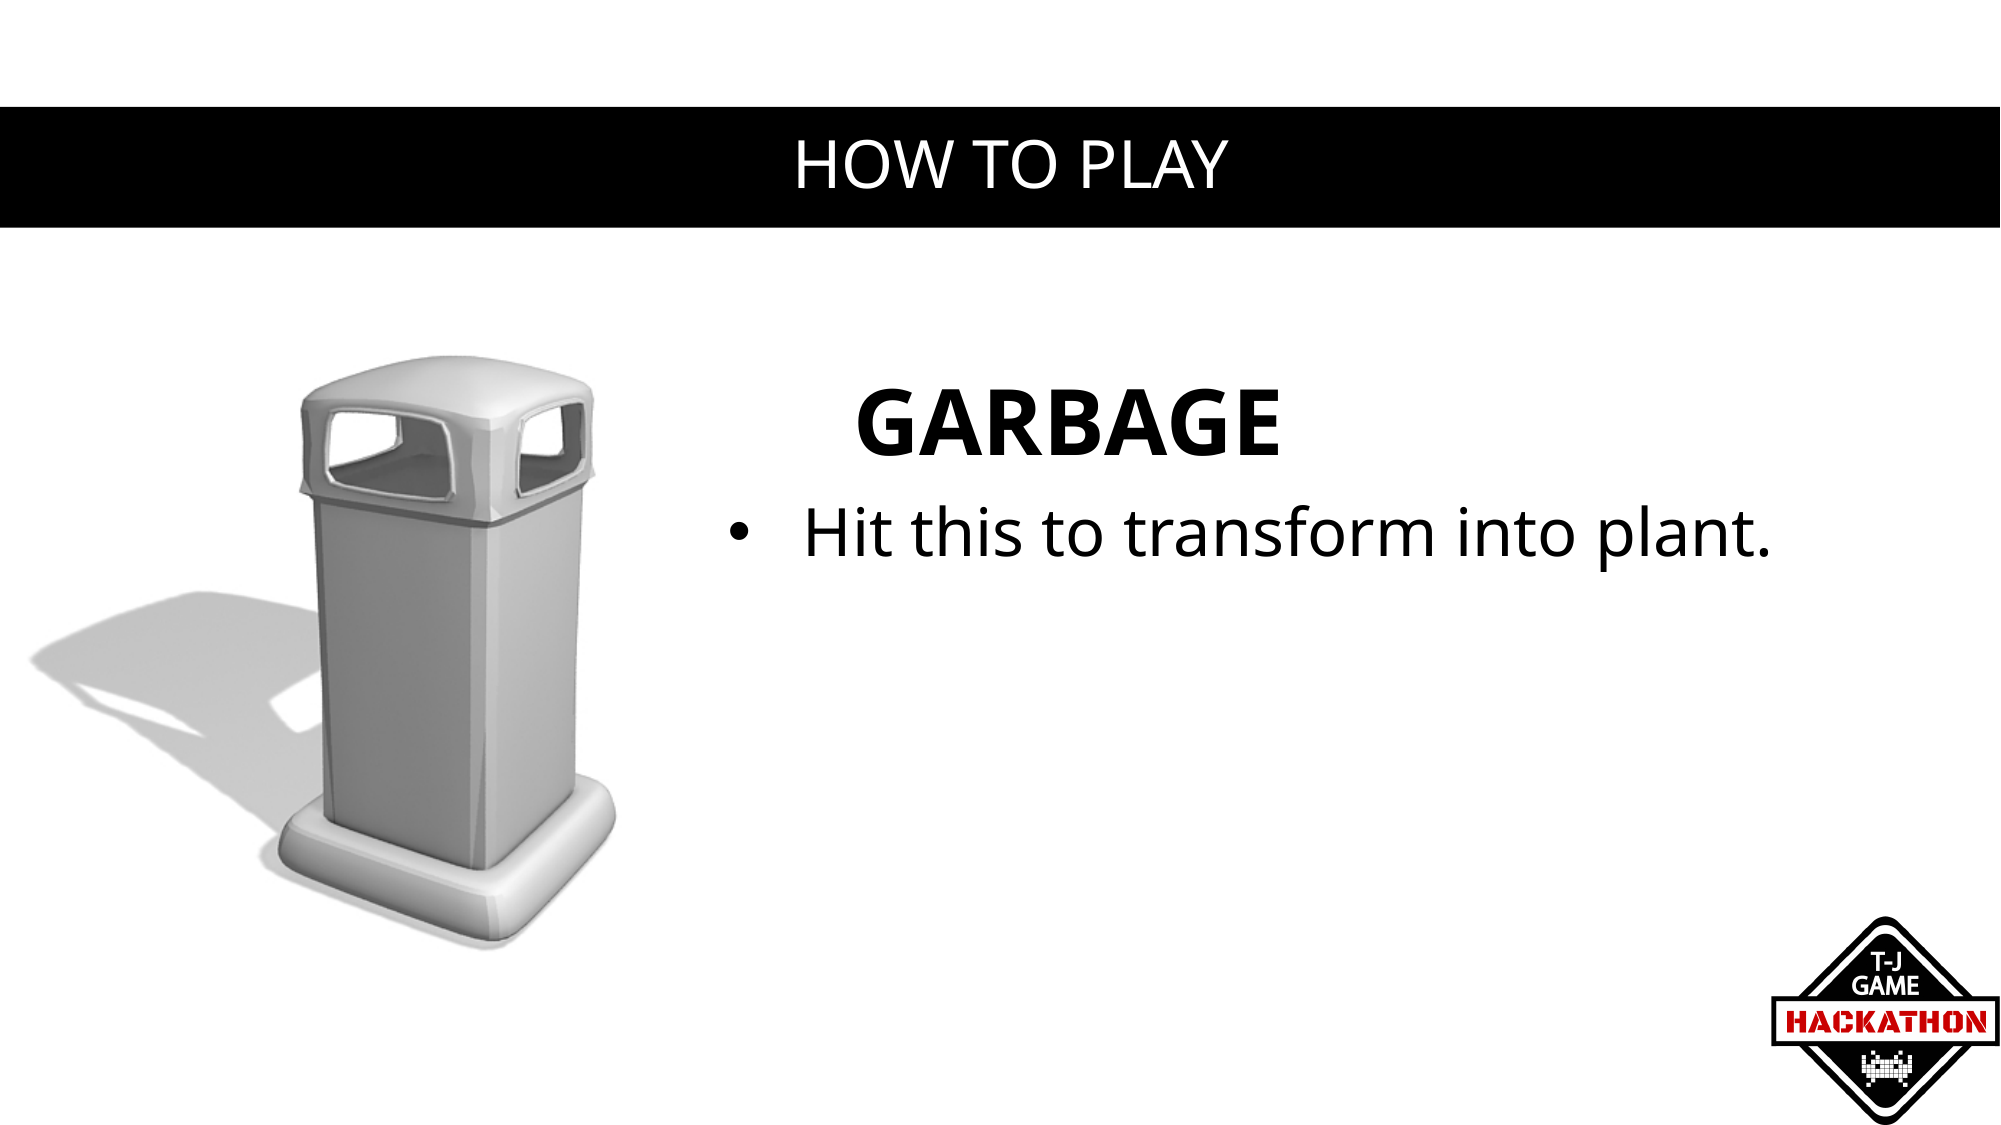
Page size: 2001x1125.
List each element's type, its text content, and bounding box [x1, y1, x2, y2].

text_box HOW TO PLAY [91, 105, 1931, 228]
picture [0, 284, 921, 976]
text_box [0, 106, 2000, 229]
text_box GARBAGE [921, 356, 1300, 481]
text_box Hit this to transform into plant. [921, 482, 1790, 578]
picture [1771, 916, 2000, 1125]
